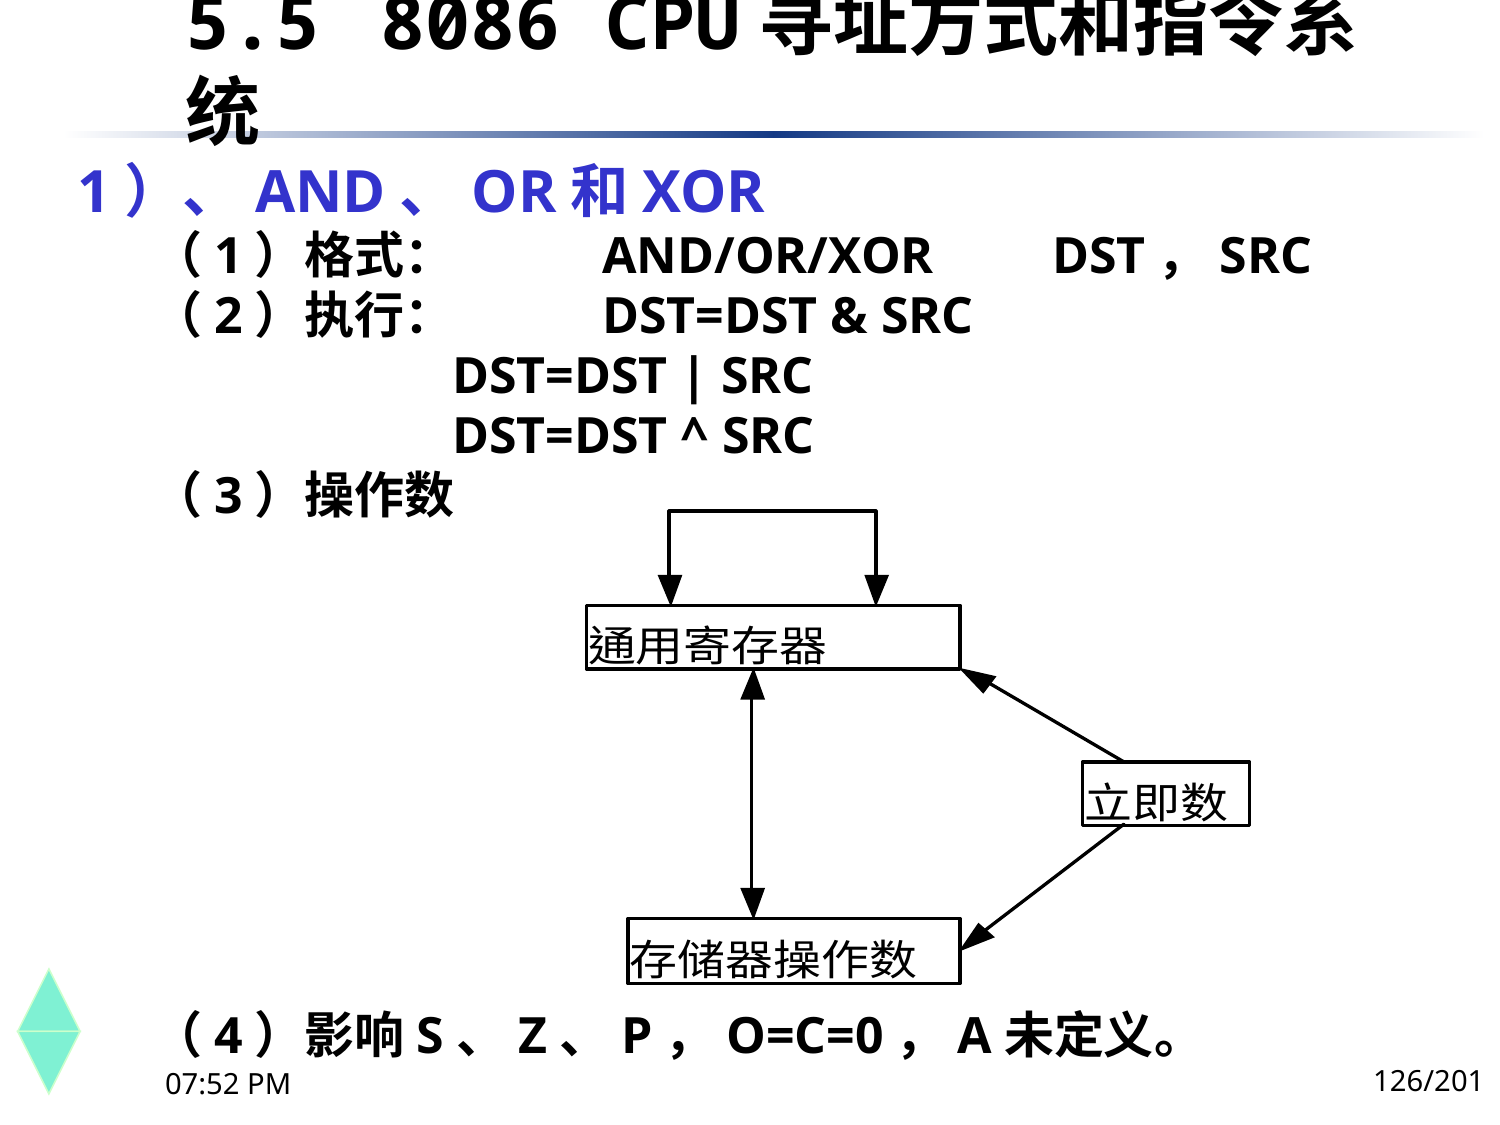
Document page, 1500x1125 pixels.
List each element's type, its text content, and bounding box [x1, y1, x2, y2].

slide_number 126/201 [1186, 1034, 1500, 1111]
slide_number 下午8时26分 [149, 1072, 463, 1113]
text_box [462, 478, 1288, 1012]
title 1）、AND、OR和XOR [62, 87, 916, 291]
text_box 5.5 8086 CPU寻址方式和指令系统 [171, 0, 1447, 155]
text_box （1）格式： AND/OR/XOR DST，SRC （2）执行： DST=DST & SRC DST=DST | SRC DST=DST ^ SRC （3）操作数 （4）影响S、Z、P，O=C=0，A未定义。 [137, 216, 1380, 1072]
